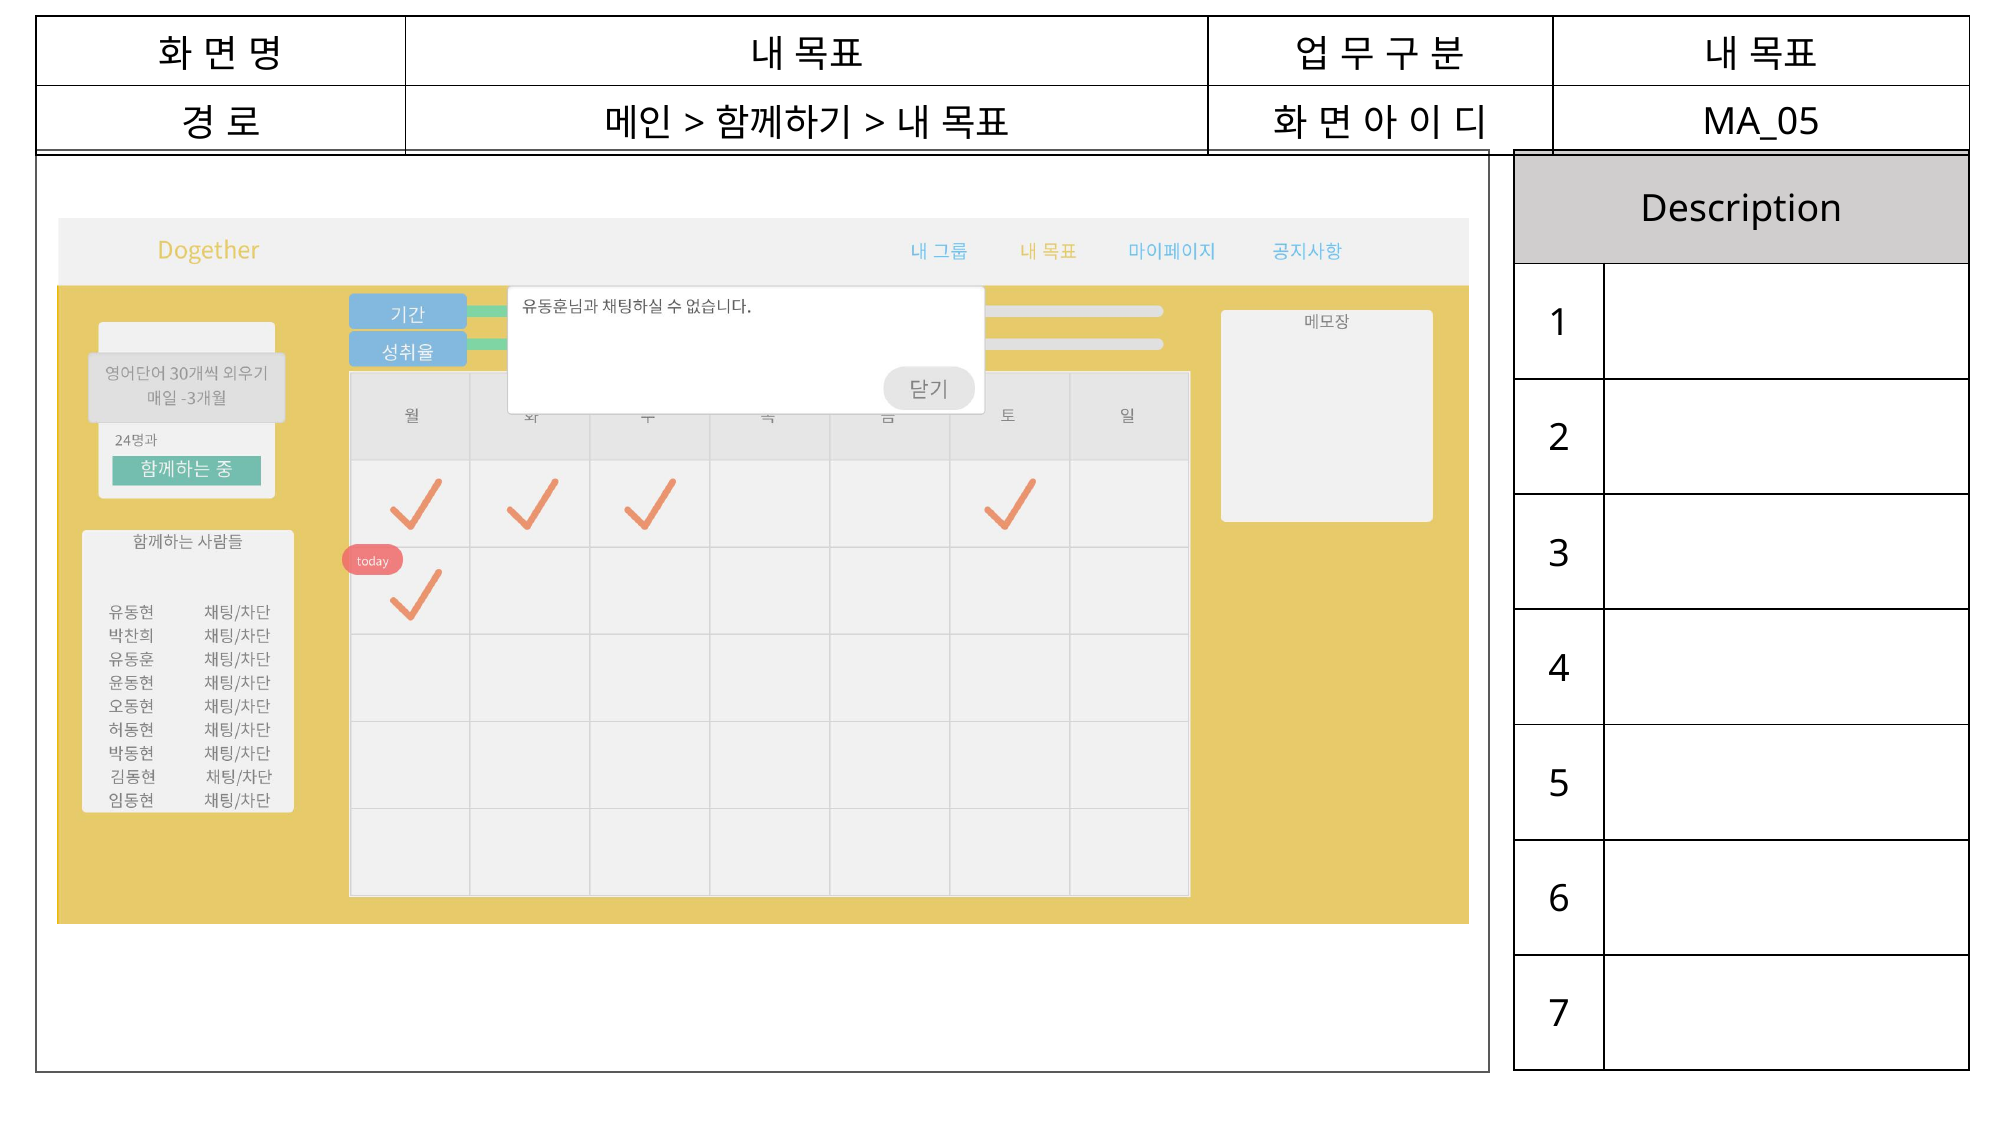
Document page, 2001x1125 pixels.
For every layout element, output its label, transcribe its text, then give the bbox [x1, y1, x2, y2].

table_cell [1605, 841, 1968, 954]
table_cell [1605, 725, 1968, 839]
table_cell 경 로 [37, 86, 405, 154]
table_cell MA_05 [1554, 86, 1969, 154]
table_cell 7 [1515, 956, 1603, 1069]
picture [57, 218, 1469, 924]
table_cell [1605, 610, 1968, 724]
table_cell [1605, 380, 1968, 493]
table_header 업 무 구 분 [1209, 17, 1552, 85]
table_cell 1 [1515, 264, 1603, 378]
table_cell 4 [1515, 610, 1603, 724]
table_header 내 목표 [406, 17, 1207, 85]
table_cell 화 면 아 이 디 [1209, 86, 1552, 154]
table_header 내 목표 [1554, 17, 1969, 85]
table_cell [1605, 495, 1968, 608]
table_cell 3 [1515, 495, 1603, 608]
table_header Description [1515, 156, 1968, 263]
table_cell 2 [1515, 380, 1603, 493]
table_cell 6 [1515, 841, 1603, 954]
table_cell 메인>함께하기>내 목표 [406, 86, 1207, 154]
table_header 화 면 명 [37, 17, 405, 85]
table_cell [1605, 264, 1968, 378]
table_cell [1605, 956, 1968, 1069]
text_box [35, 156, 1490, 1073]
table_cell 5 [1515, 725, 1603, 839]
